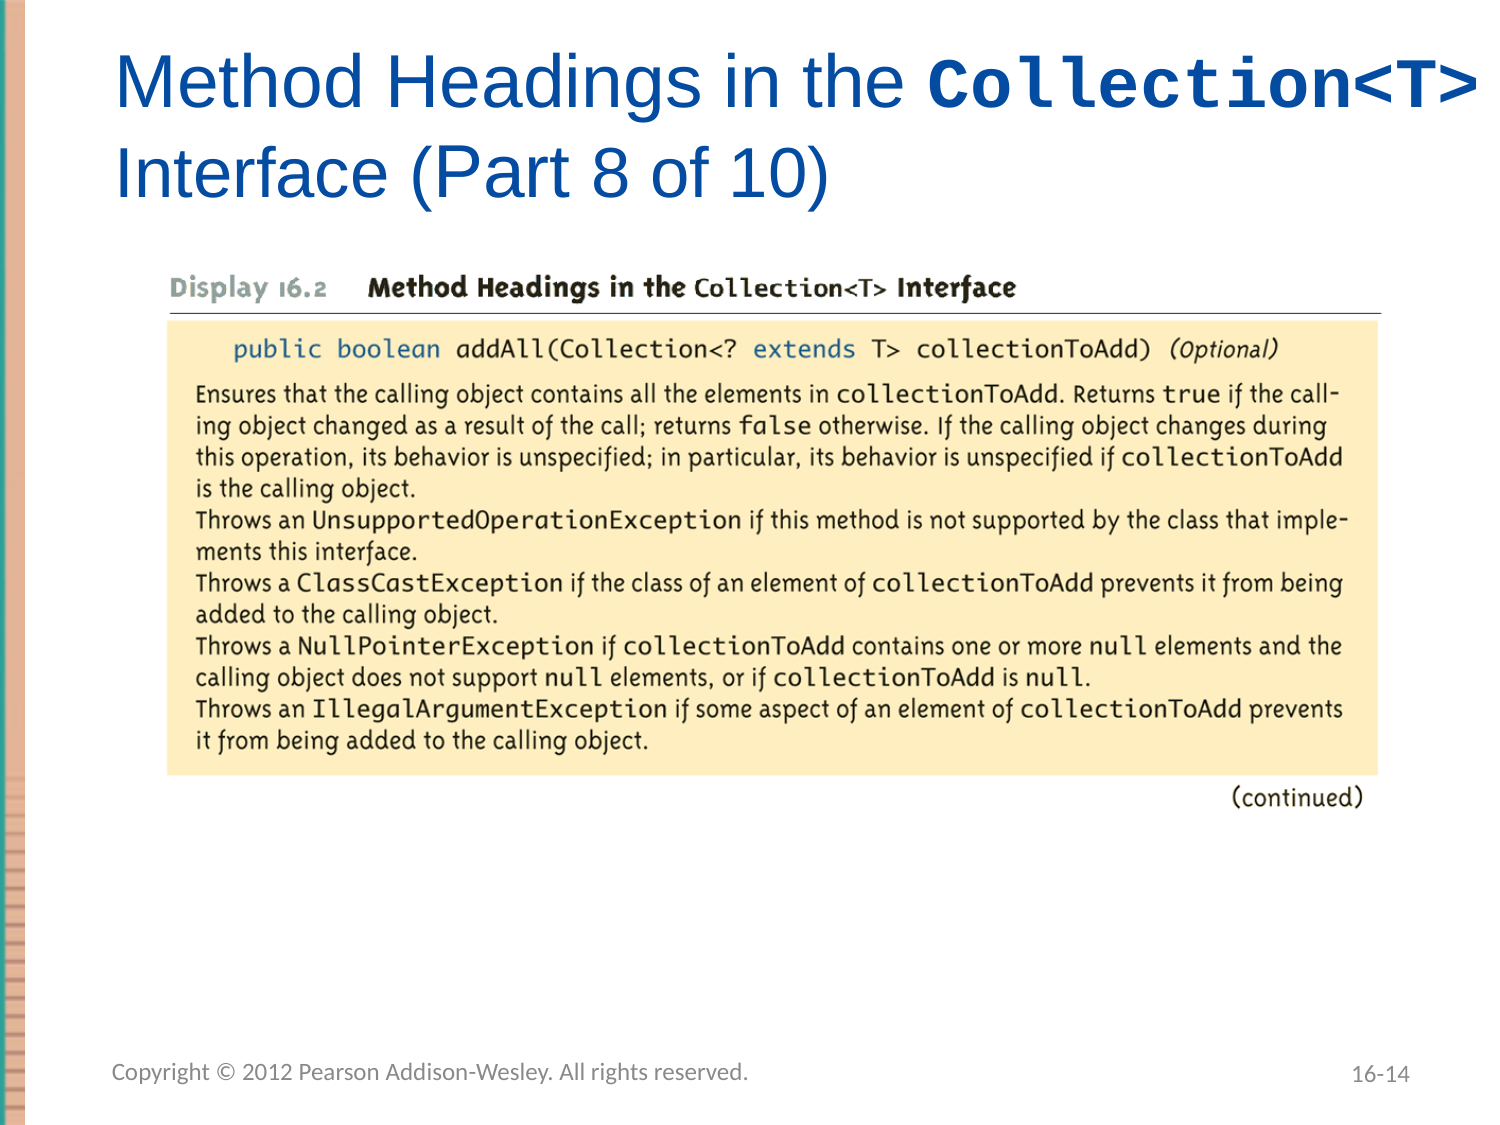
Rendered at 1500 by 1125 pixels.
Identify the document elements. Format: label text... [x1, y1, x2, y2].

picture [137, 262, 1413, 824]
picture [0, 0, 25, 1125]
slide_number 16-14 [1074, 1042, 1425, 1103]
footer Copyright © 2012 Pearson Addison-Wesley. All rights reserved. [75, 1040, 788, 1100]
text_box Method Headings in the Collection<T> Interface (Part 8 of 10) [99, 24, 1500, 213]
